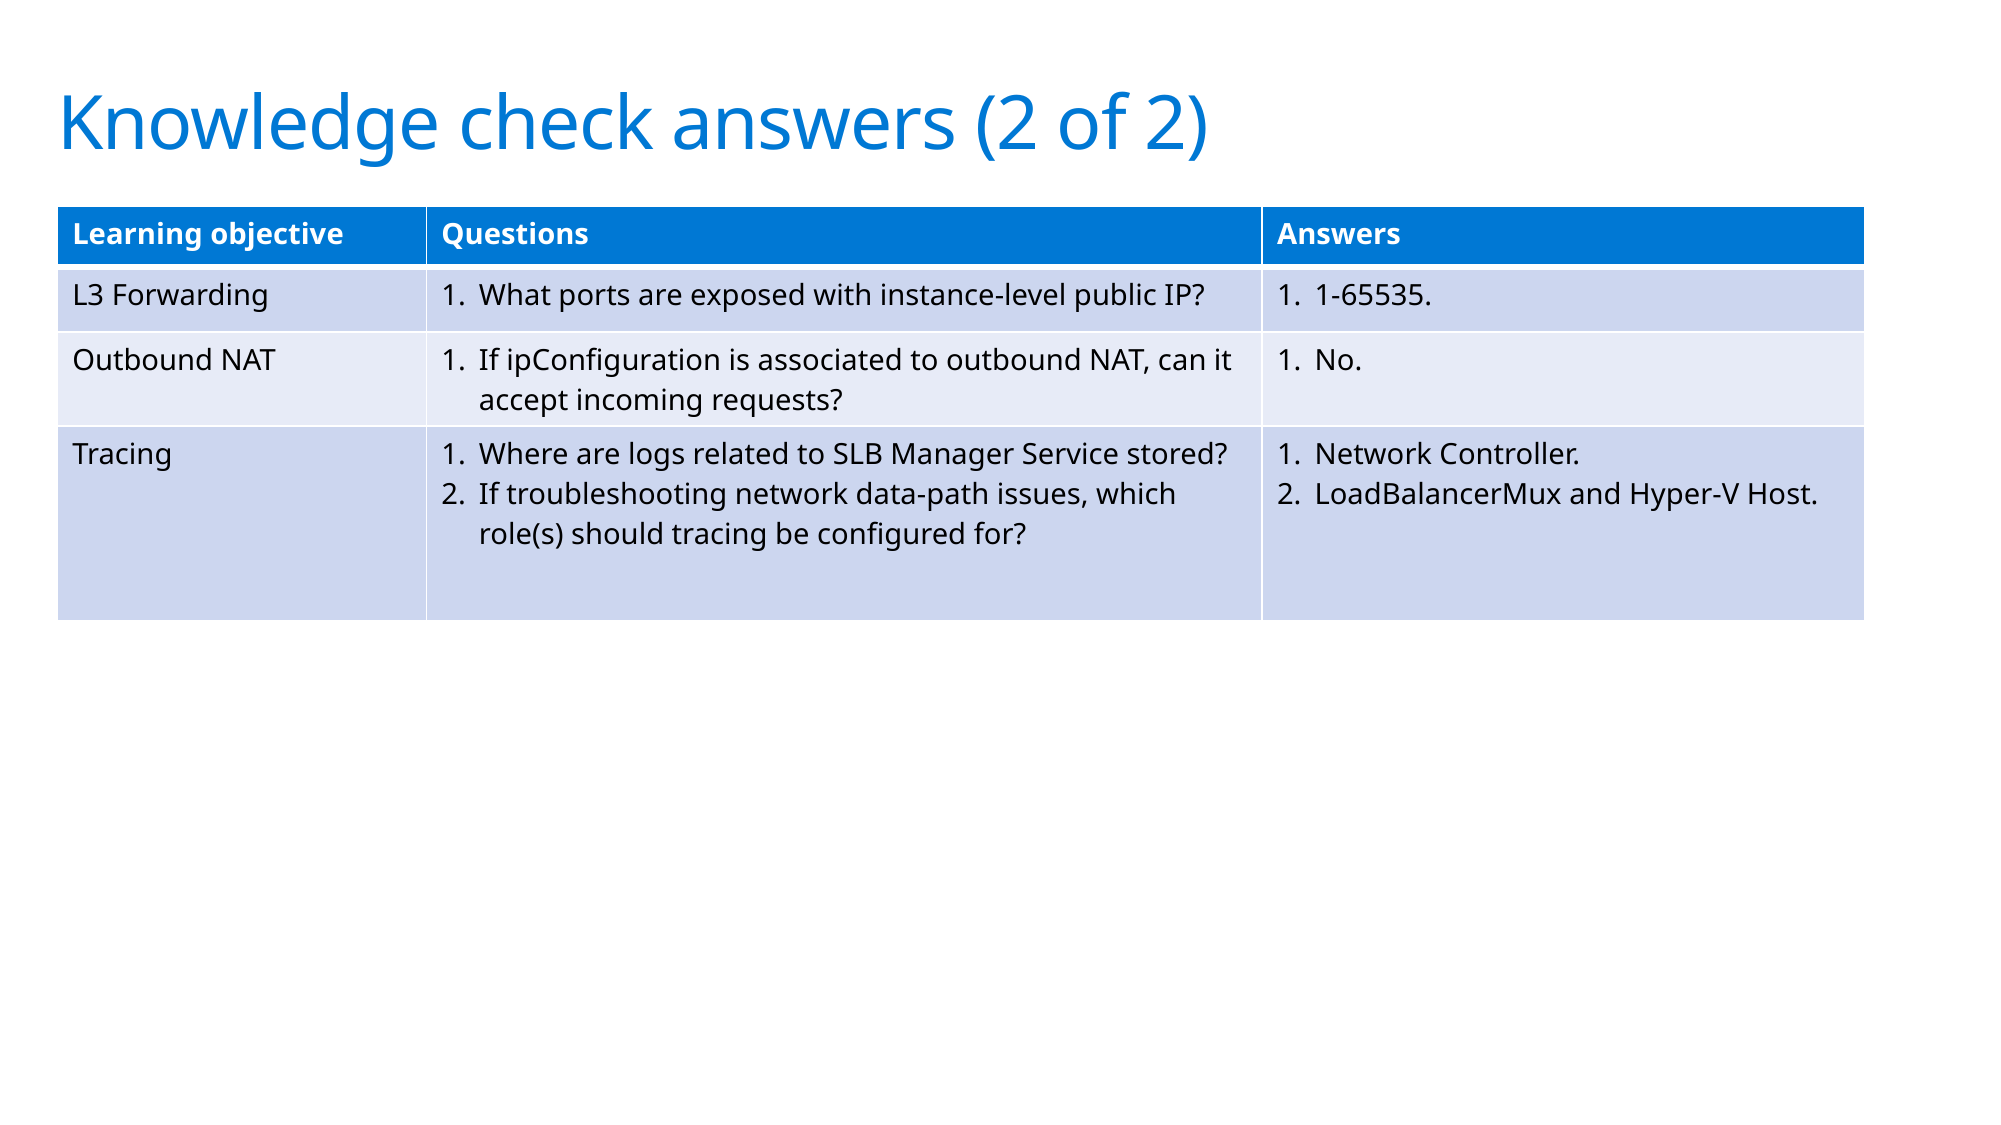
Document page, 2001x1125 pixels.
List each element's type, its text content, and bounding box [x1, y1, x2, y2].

table_cell Outbound NAT [58, 333, 426, 425]
table_cell Tracing [58, 427, 426, 620]
table_cell If ipConfiguration is associated to outbound NAT, can it accept incoming requests? [427, 333, 1261, 425]
table_cell What ports are exposed with instance-level public IP? [427, 270, 1261, 331]
table_cell No. [1263, 333, 1864, 425]
table_cell Network Controller. LoadBalancerMux and Hyper-V Host. [1263, 427, 1864, 620]
table_cell Where are logs related to SLB Manager Service stored? If troubleshooting network data-path issues, which role(s) should tracing be configured for? [427, 427, 1261, 620]
table_cell L3 Forwarding [58, 270, 426, 331]
table_header Learning objective [58, 207, 426, 264]
table_header Questions [427, 207, 1261, 264]
title Knowledge check answers (2 of 2) [57, 75, 1903, 166]
table_header Answers [1263, 207, 1864, 264]
table_cell 1-65535. [1263, 270, 1864, 331]
